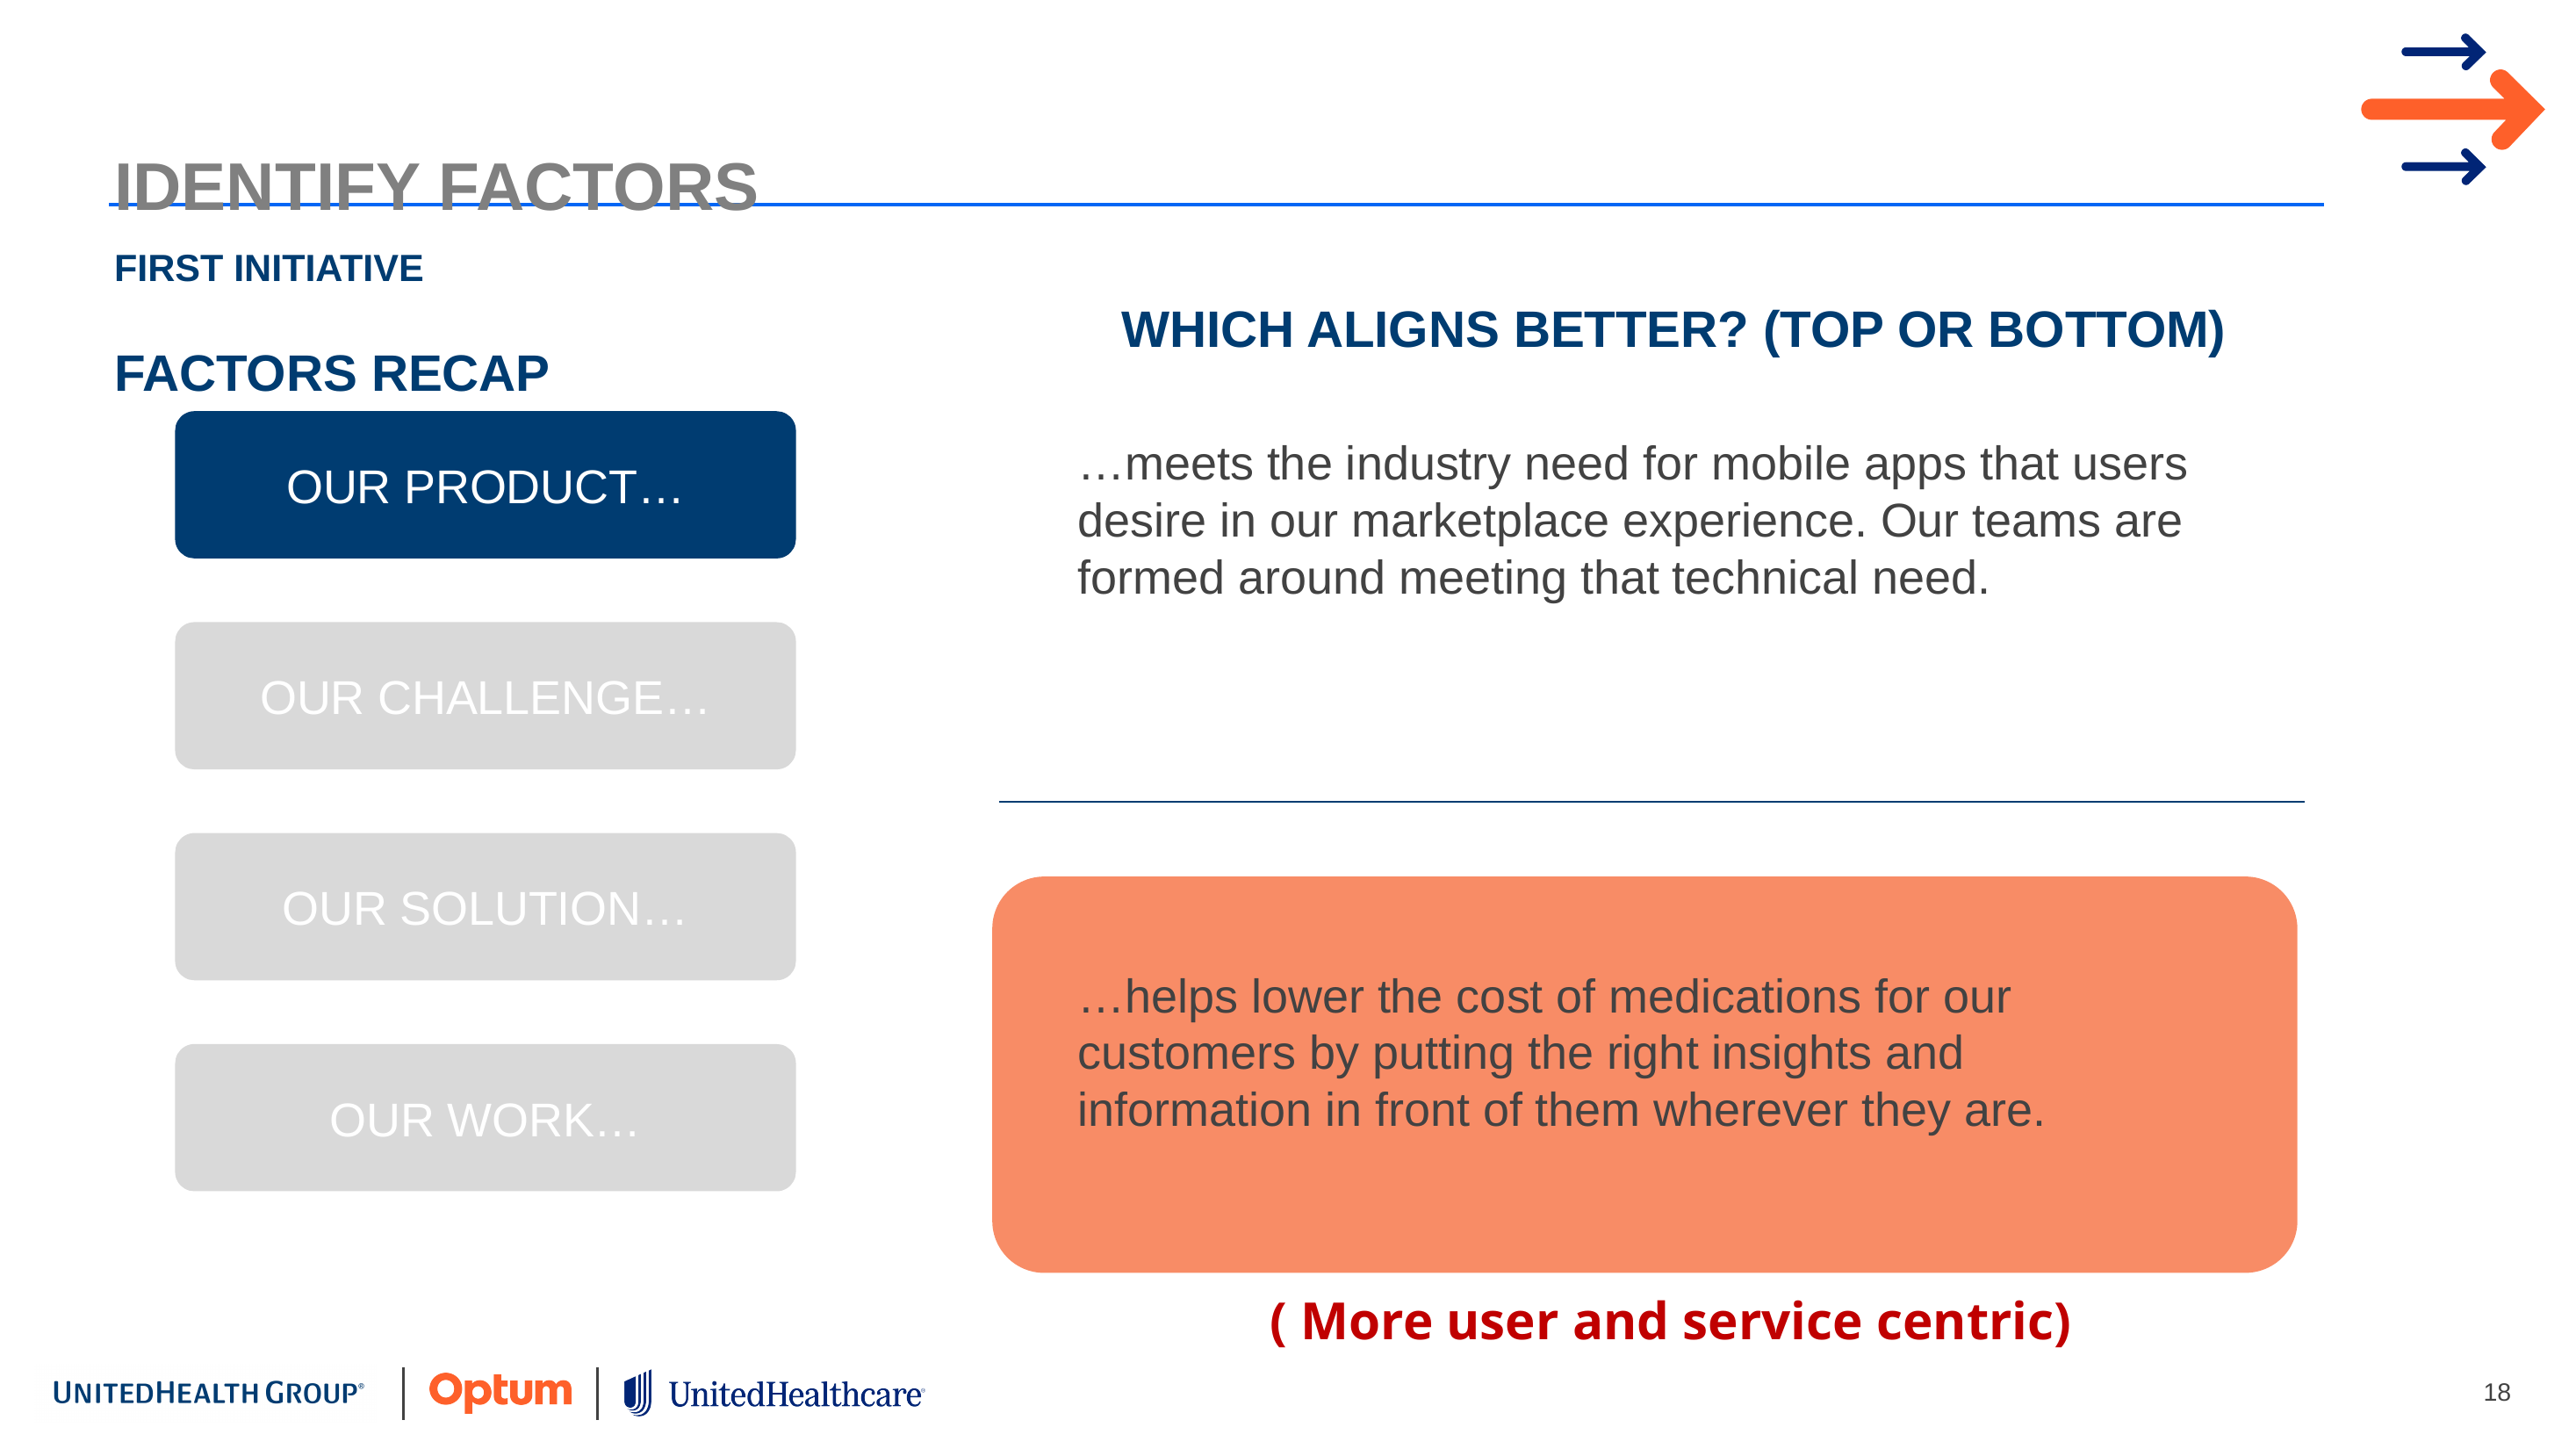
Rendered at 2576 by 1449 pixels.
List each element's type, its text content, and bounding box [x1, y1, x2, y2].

text_box WHICH ALIGNS BETTER? (TOP OR BOTTOM) [966, 265, 2381, 330]
list FIRST INITIATIVE [114, 220, 2324, 286]
slide_number 18 [2438, 1377, 2511, 1407]
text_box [991, 876, 2324, 1323]
picture [624, 1369, 925, 1417]
text_box OUR SOLUTION… [173, 831, 798, 983]
picture [2349, 18, 2555, 205]
text_box …meets the industry need for mobile apps that users desire in our marketplace experience. Our teams are formed around meeting that technical need. [1064, 426, 2226, 610]
text_box FACTORS RECAP [114, 309, 796, 405]
picture [429, 1373, 572, 1414]
text_box OUR WORK… [173, 1042, 798, 1193]
text_box OUR PRODUCT… [173, 409, 798, 560]
text_box OUR CHALLENGE… [173, 620, 798, 772]
picture [34, 1364, 377, 1423]
list IDENTIFY FACTORS [114, 102, 2324, 205]
